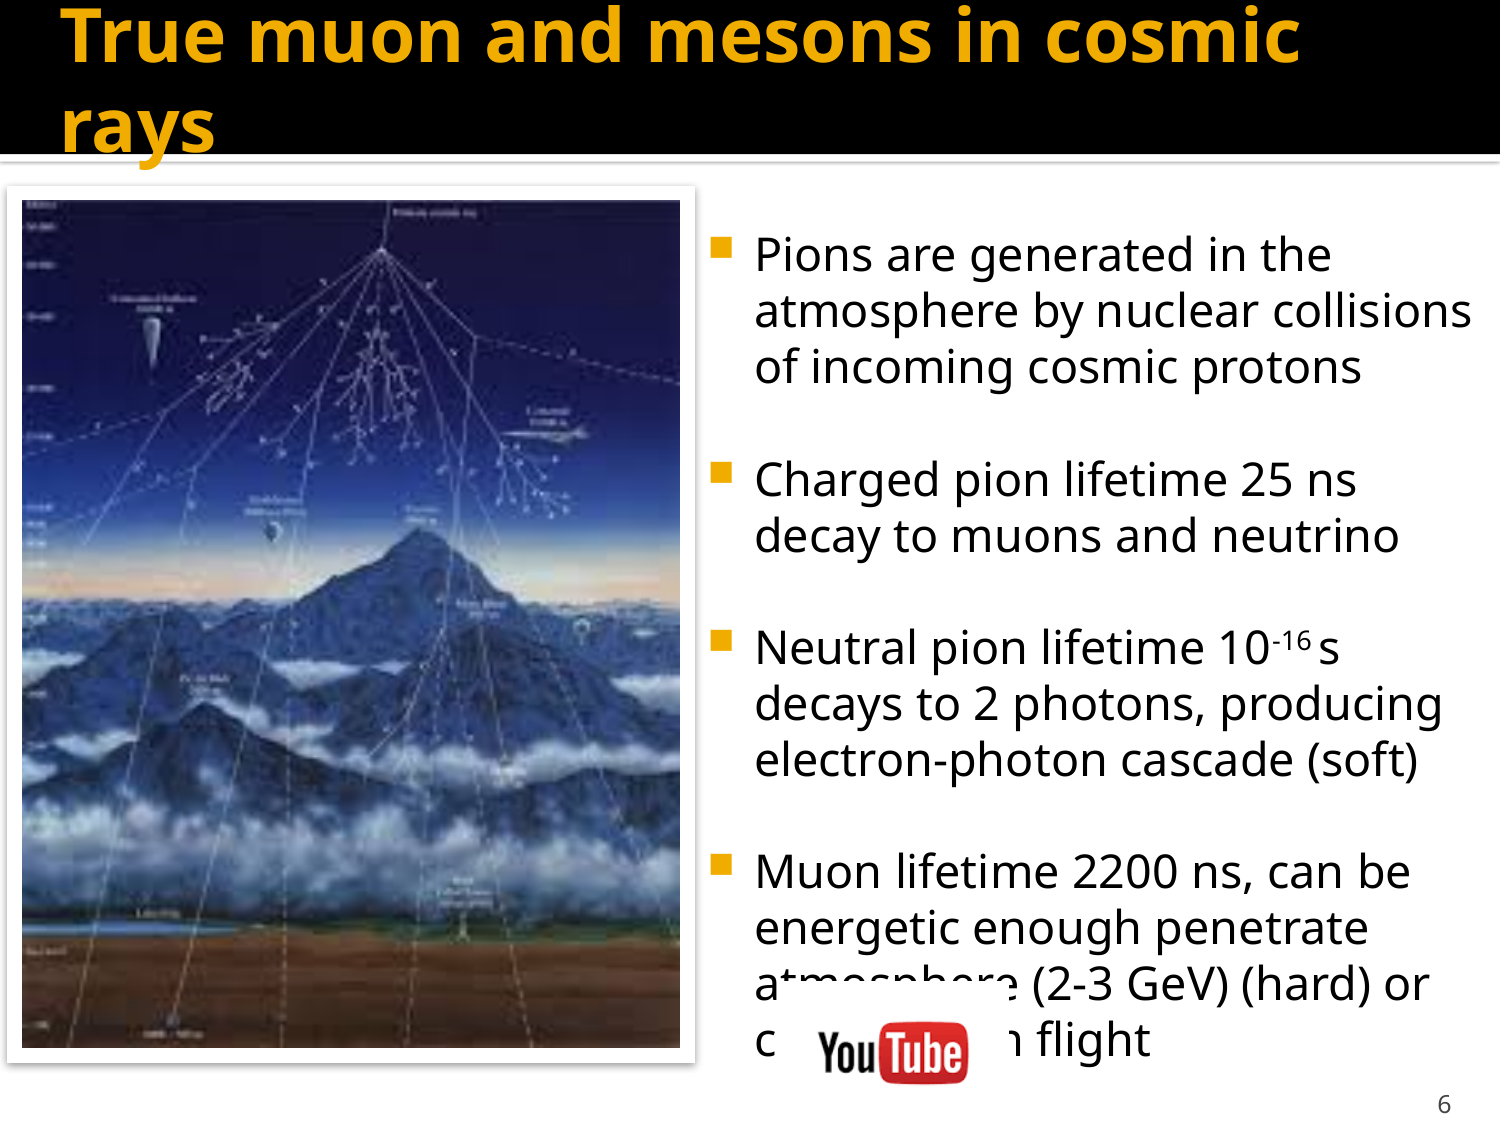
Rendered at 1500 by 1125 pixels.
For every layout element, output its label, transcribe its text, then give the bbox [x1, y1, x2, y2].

slide_number 6 [1345, 1077, 1467, 1123]
list Pions are generated in the atmosphere by nuclear collisions of incoming cosmic protons Charged pion lifetime 25 ns decay to muons and neutrino Neutral pion lifetime 10-16 s decays to 2 photons, producing electron-photon cascade (soft) Muon lifetime 2200 ns, can be energetic enough penetrate atmosphere (2-3 GeV) (hard) or can decay in flight [680, 154, 1500, 1097]
picture [777, 981, 1009, 1125]
title True muon and mesons in cosmic rays [44, 0, 1467, 155]
picture [21, 200, 681, 1049]
